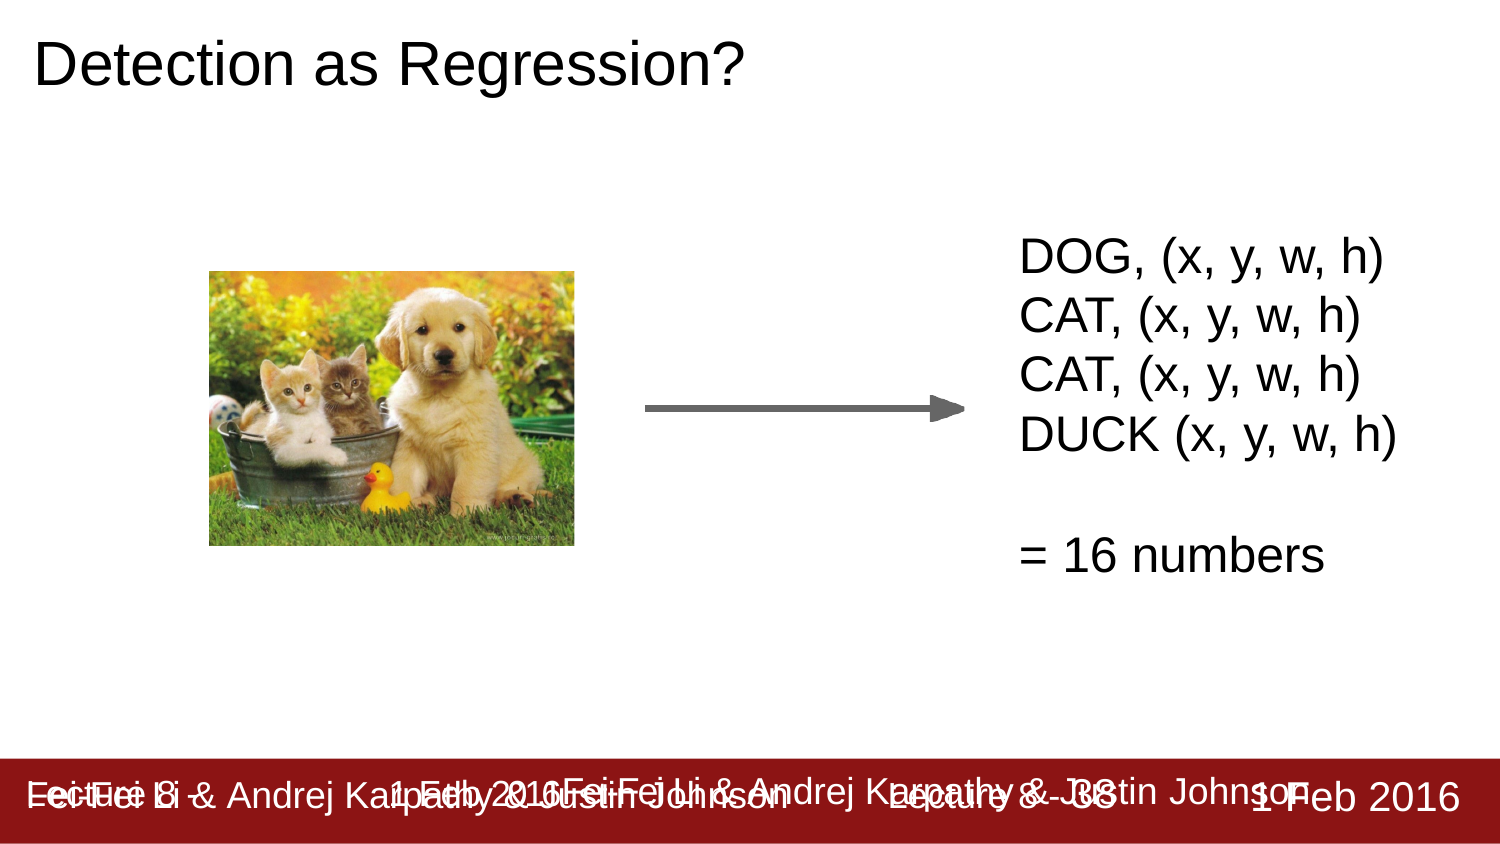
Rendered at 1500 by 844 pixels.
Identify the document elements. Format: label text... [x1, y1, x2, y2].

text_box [644, 394, 965, 423]
slide_number Lecture 8 - 10 [885, 771, 1149, 844]
text_box [209, 271, 575, 546]
text_box DOG, (x, y, w, h) CAT, (x, y, w, h) CAT, (x, y, w, h) DUCK (x, y, w, h) = 16 numbers [1016, 221, 1408, 583]
text_box Lecture 8 - 1 Feb 2016Fei-Fei Li & Andrej Karpathy & Justin Johnson [1149, 773, 1248, 817]
slide_number Fei-Fei Li & Andrej Karpathy & Justin Johnson [23, 772, 794, 844]
text_box Lecture 8 - 1 Feb 2016Fei-Fei Li & Andrej Karpathy & Justin Johnson [794, 773, 885, 817]
title Detection as Regression? [31, 20, 752, 164]
footer 1 Feb 2016 [1248, 771, 1463, 844]
